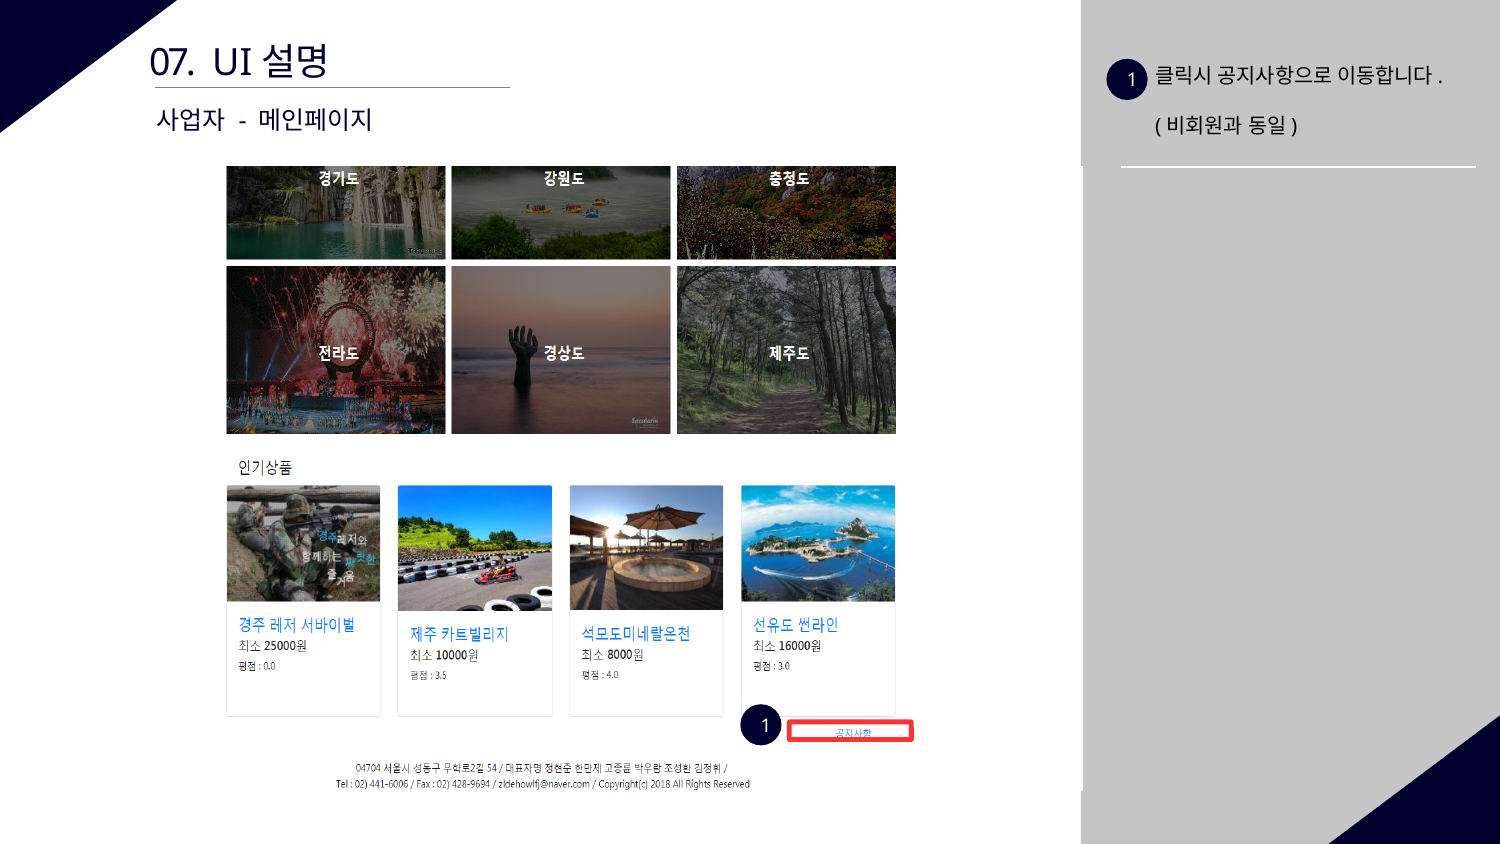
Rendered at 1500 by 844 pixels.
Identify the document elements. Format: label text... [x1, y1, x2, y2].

text_box 클릭시 공지사항으로 이동합니다. (비회원과 동일) [1140, 55, 1459, 146]
text_box UI설명 [211, 30, 346, 87]
text_box 1 [1104, 56, 1150, 103]
picture [0, 166, 1083, 791]
text_box 사업자 - 메인페이지 [141, 97, 389, 142]
text_box 07. [134, 30, 211, 90]
